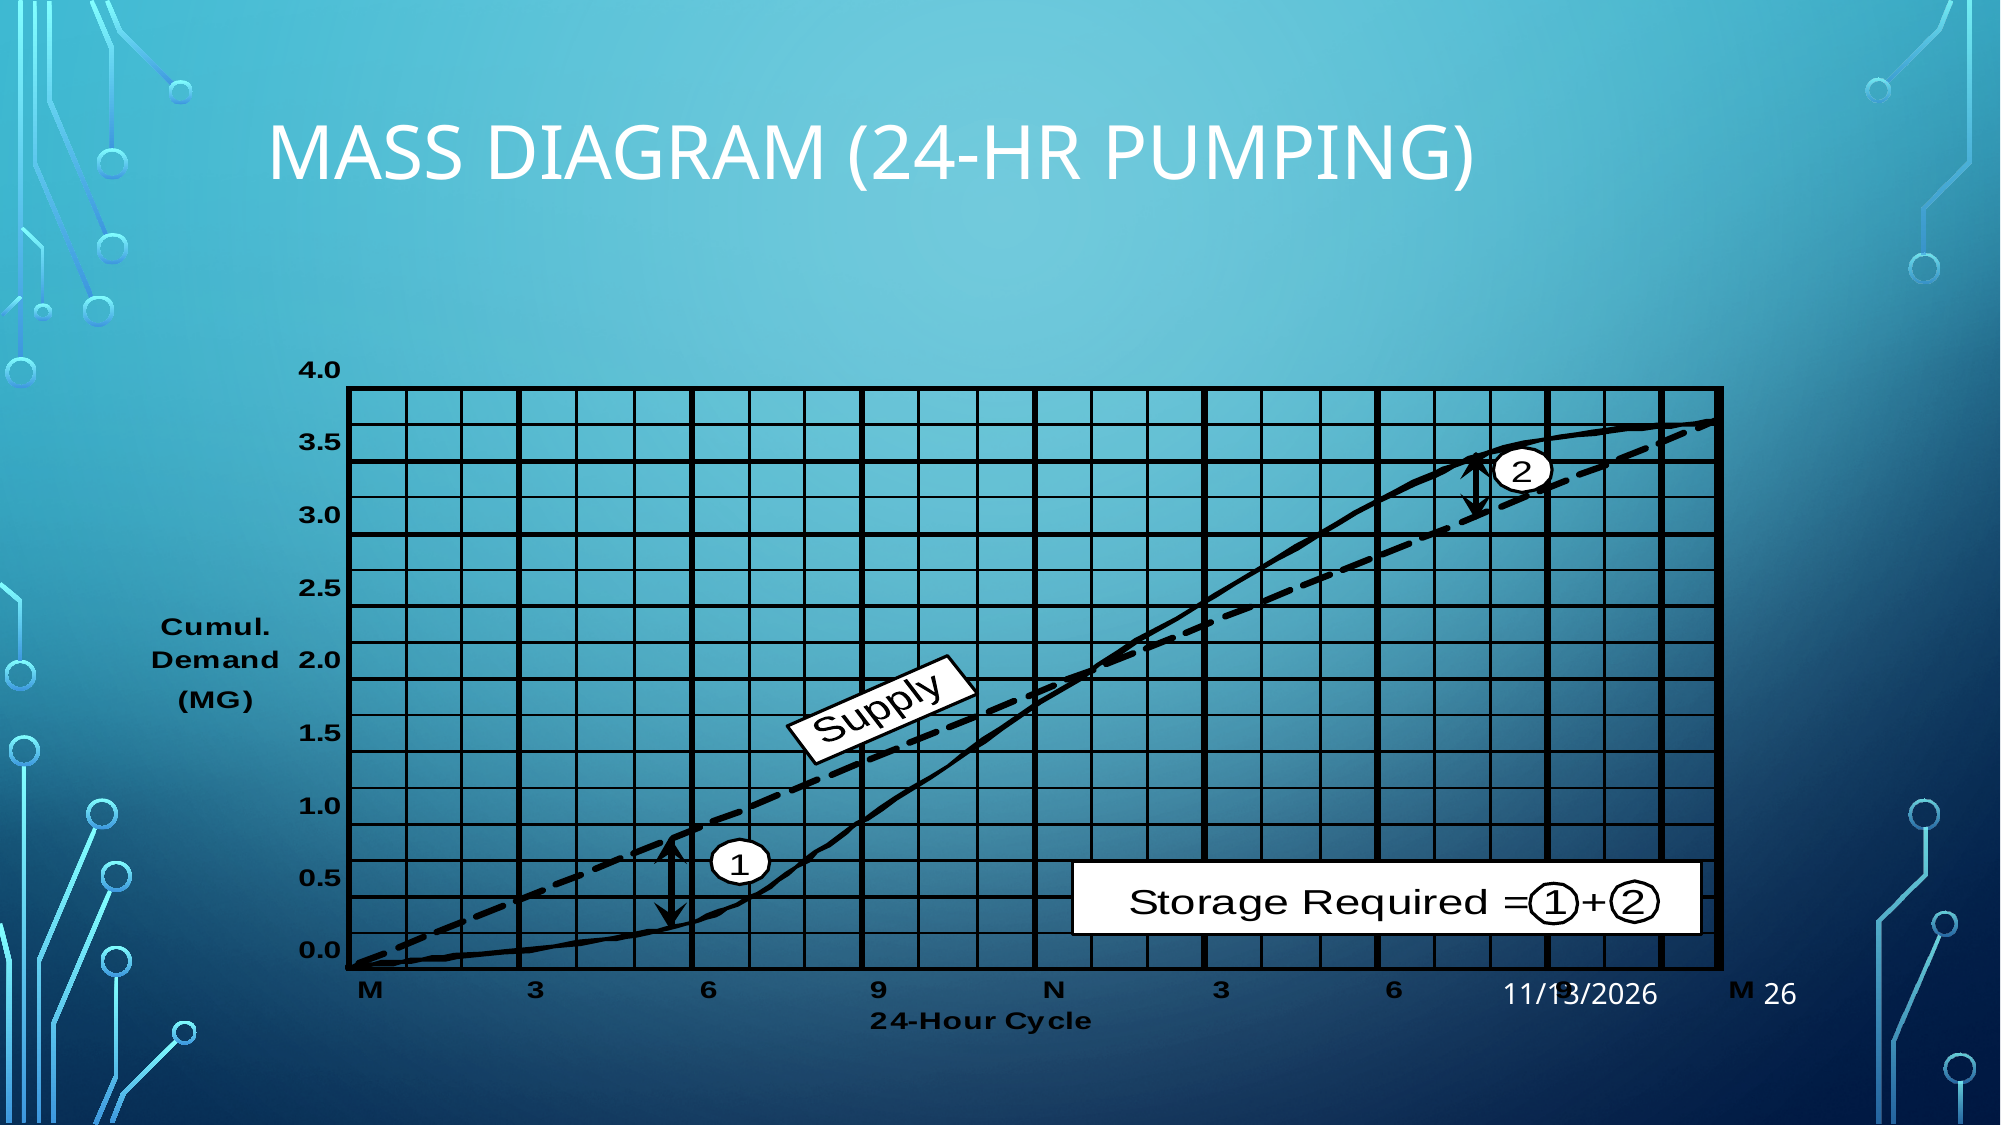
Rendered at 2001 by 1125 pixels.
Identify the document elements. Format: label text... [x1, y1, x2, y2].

title Mass Diagram (24-hr pumping) [251, 35, 2000, 275]
picture [133, 312, 1839, 1038]
